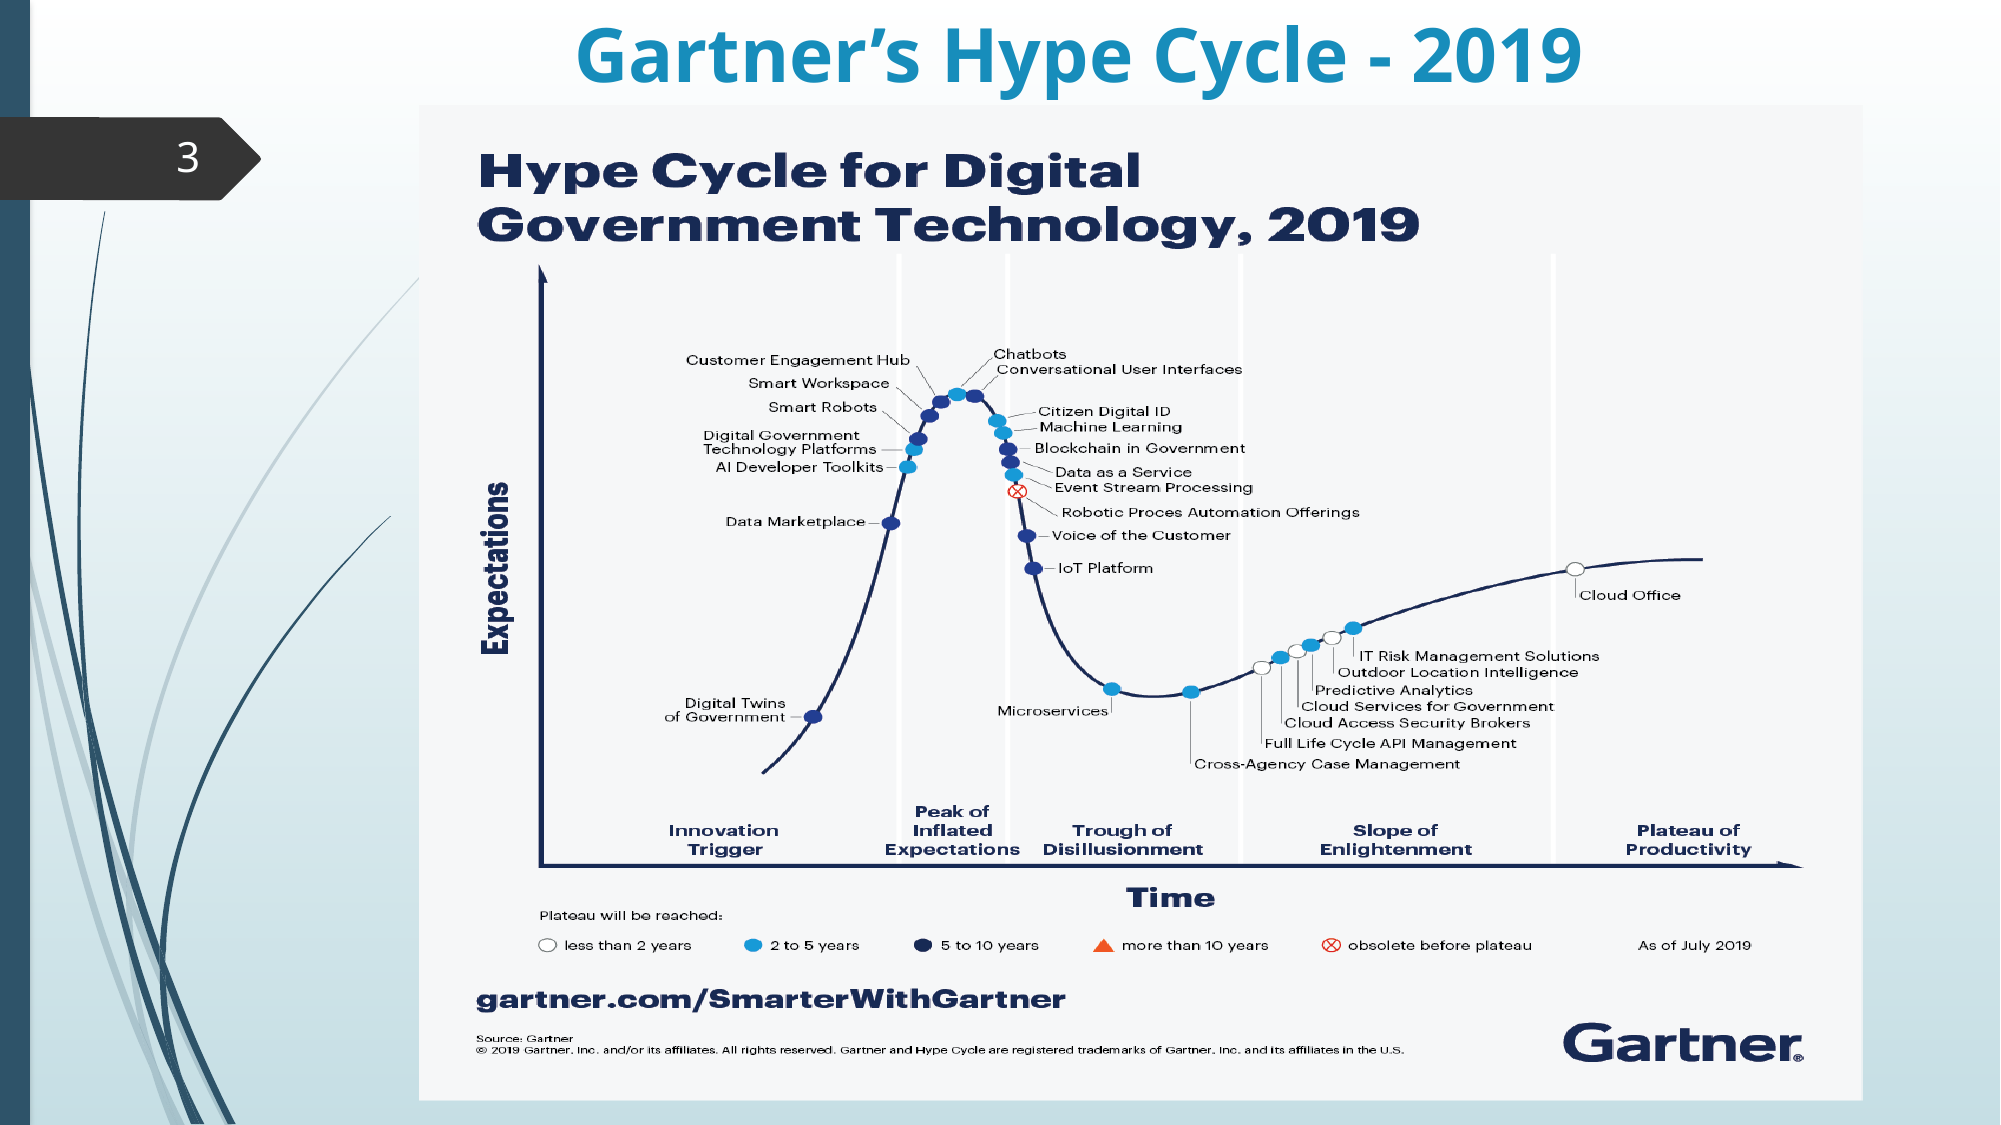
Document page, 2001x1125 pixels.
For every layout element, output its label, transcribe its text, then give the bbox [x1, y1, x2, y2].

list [419, 104, 1863, 1101]
slide_number 3 [87, 129, 216, 190]
title Gartner’s Hype Cycle - 2019 [348, 0, 1811, 211]
